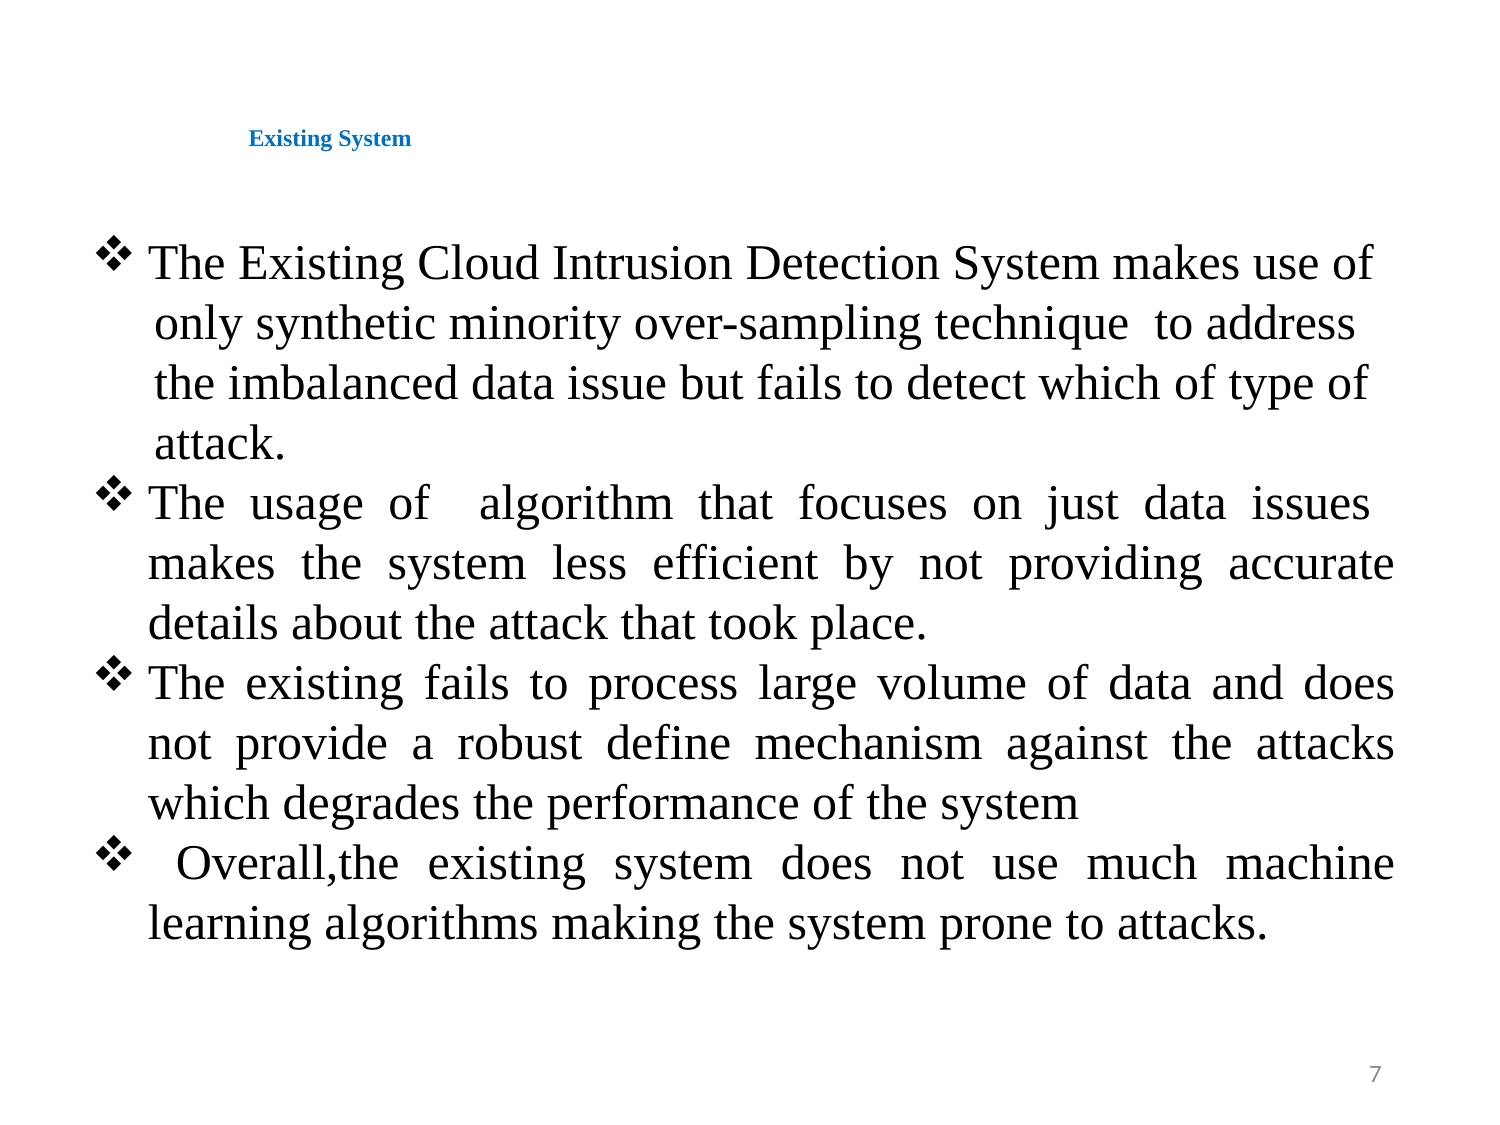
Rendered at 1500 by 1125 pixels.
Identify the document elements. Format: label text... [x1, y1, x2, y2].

title Existing System [103, 113, 1397, 197]
text_box The Existing Cloud Intrusion Detection System makes use of only synthetic minority over-sampling technique to address the imbalanced data issue but fails to detect which of type of attack. The usage of algorithm that focuses on just data issues makes the system less efficient by not providing accurate details about the attack that took place. The existing fails to process large volume of data and does not provide a robust define mechanism against the attacks which degrades the performance of the system Overall,the existing system does not use much machine learning algorithms making the system prone to attacks. [76, 221, 1412, 1125]
